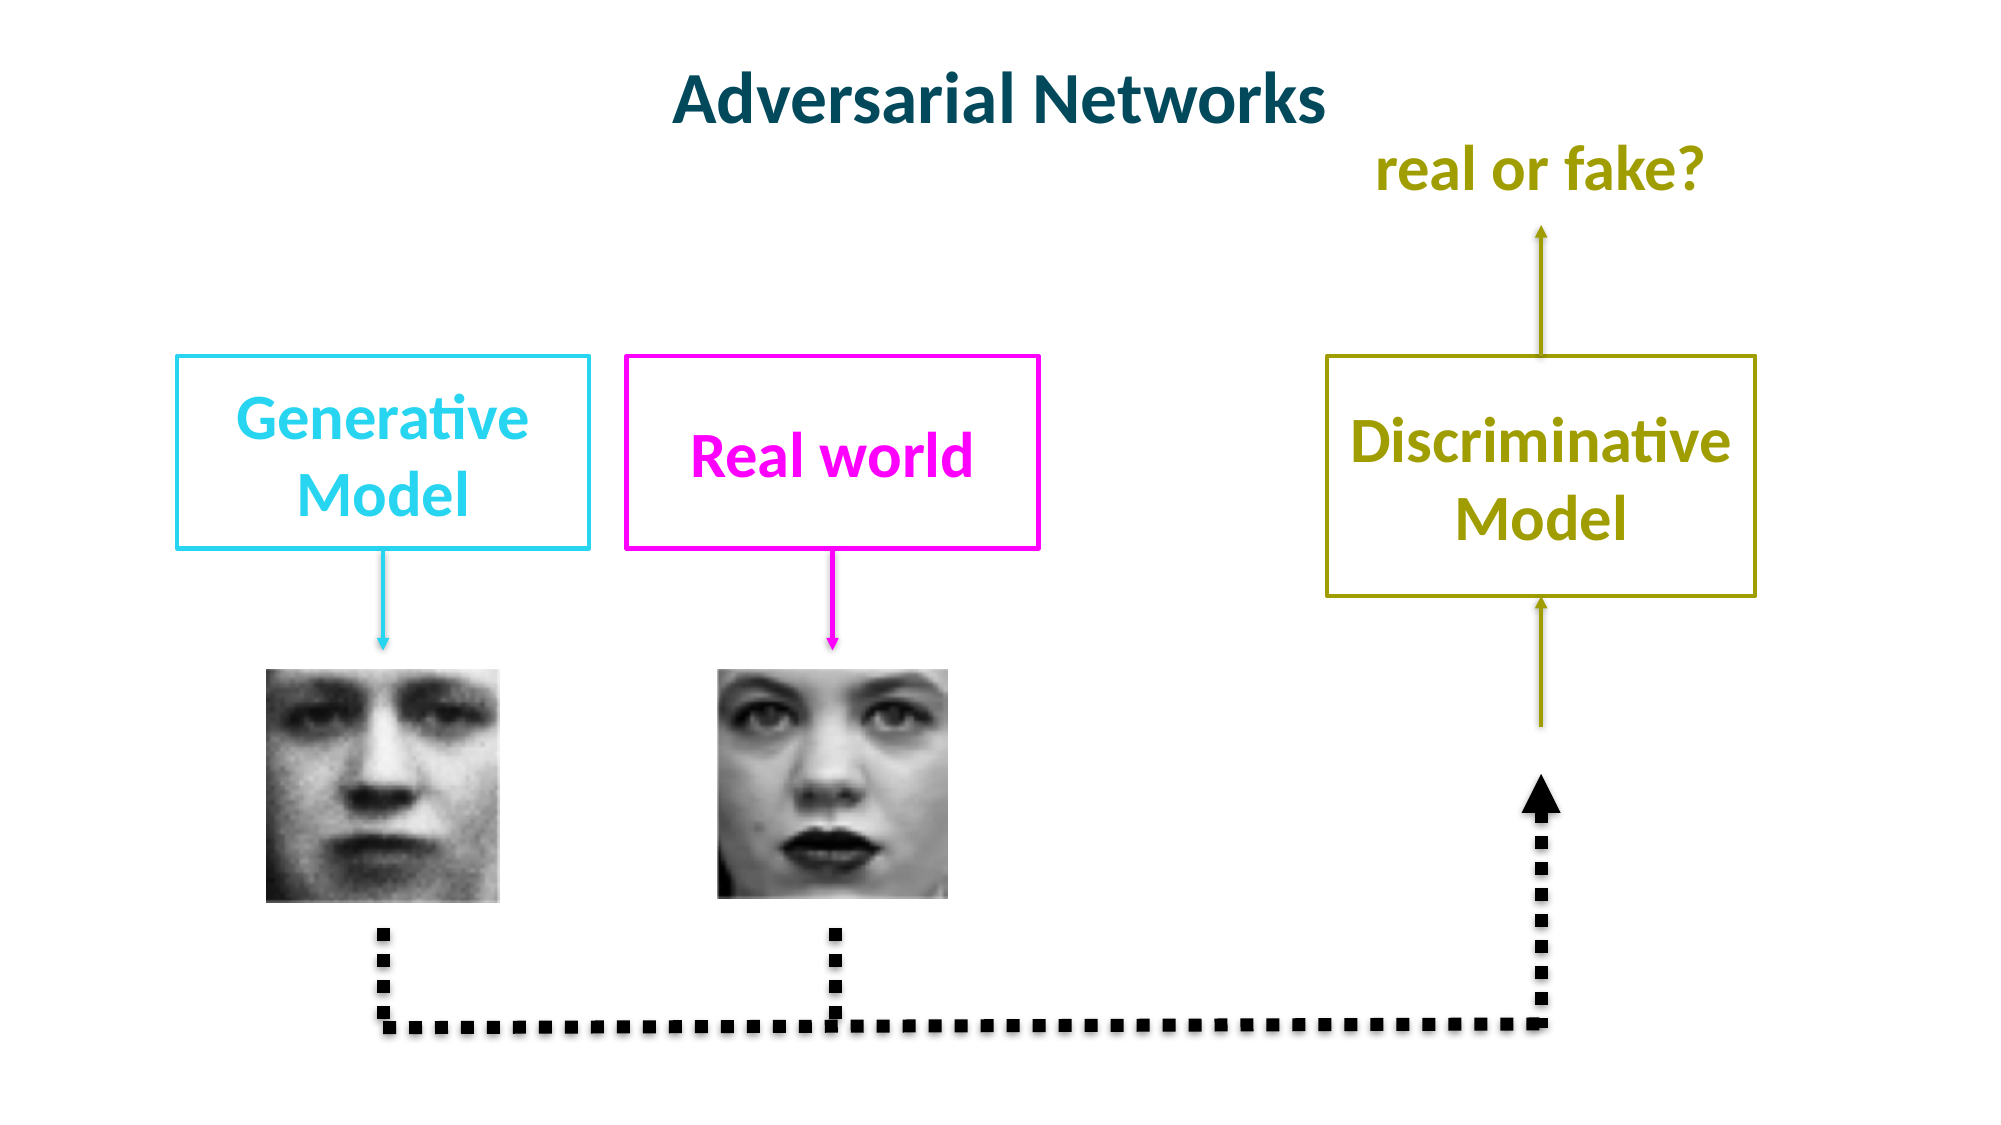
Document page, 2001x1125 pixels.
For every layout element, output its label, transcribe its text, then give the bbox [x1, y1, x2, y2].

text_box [626, 355, 1039, 772]
title Adversarial Networks [99, 24, 1900, 163]
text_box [1326, 118, 1756, 727]
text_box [382, 773, 1542, 1028]
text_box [176, 355, 590, 904]
